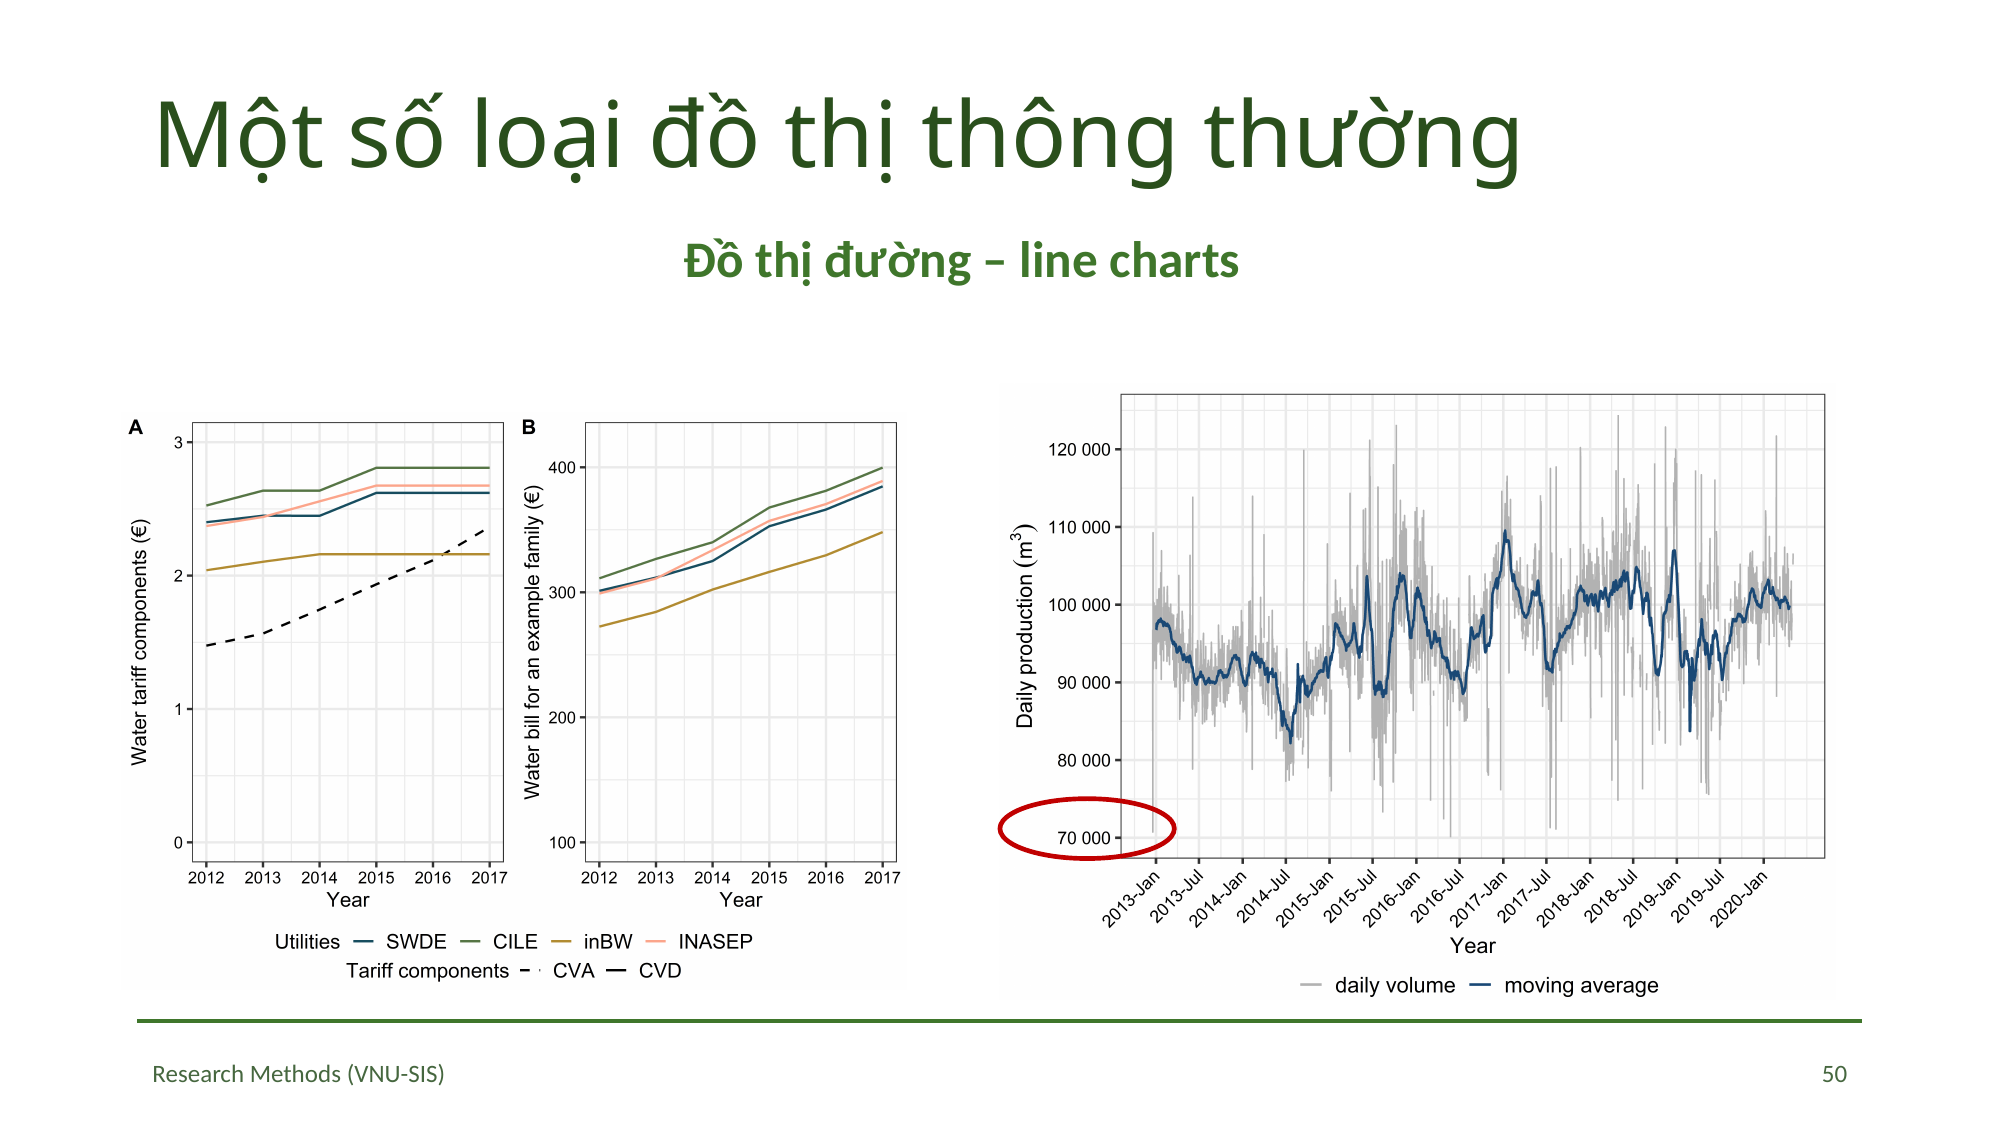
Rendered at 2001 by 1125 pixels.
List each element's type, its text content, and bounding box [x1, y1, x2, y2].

title Một số loại đồ thị thông thường [137, 59, 1863, 216]
slide_number 50 [1412, 1042, 1863, 1103]
footer Research Methods (VNU-SIS) [137, 1042, 514, 1103]
text_box Đồ thị đường – line charts [668, 219, 1332, 343]
picture [999, 383, 1836, 1000]
picture [121, 412, 907, 990]
